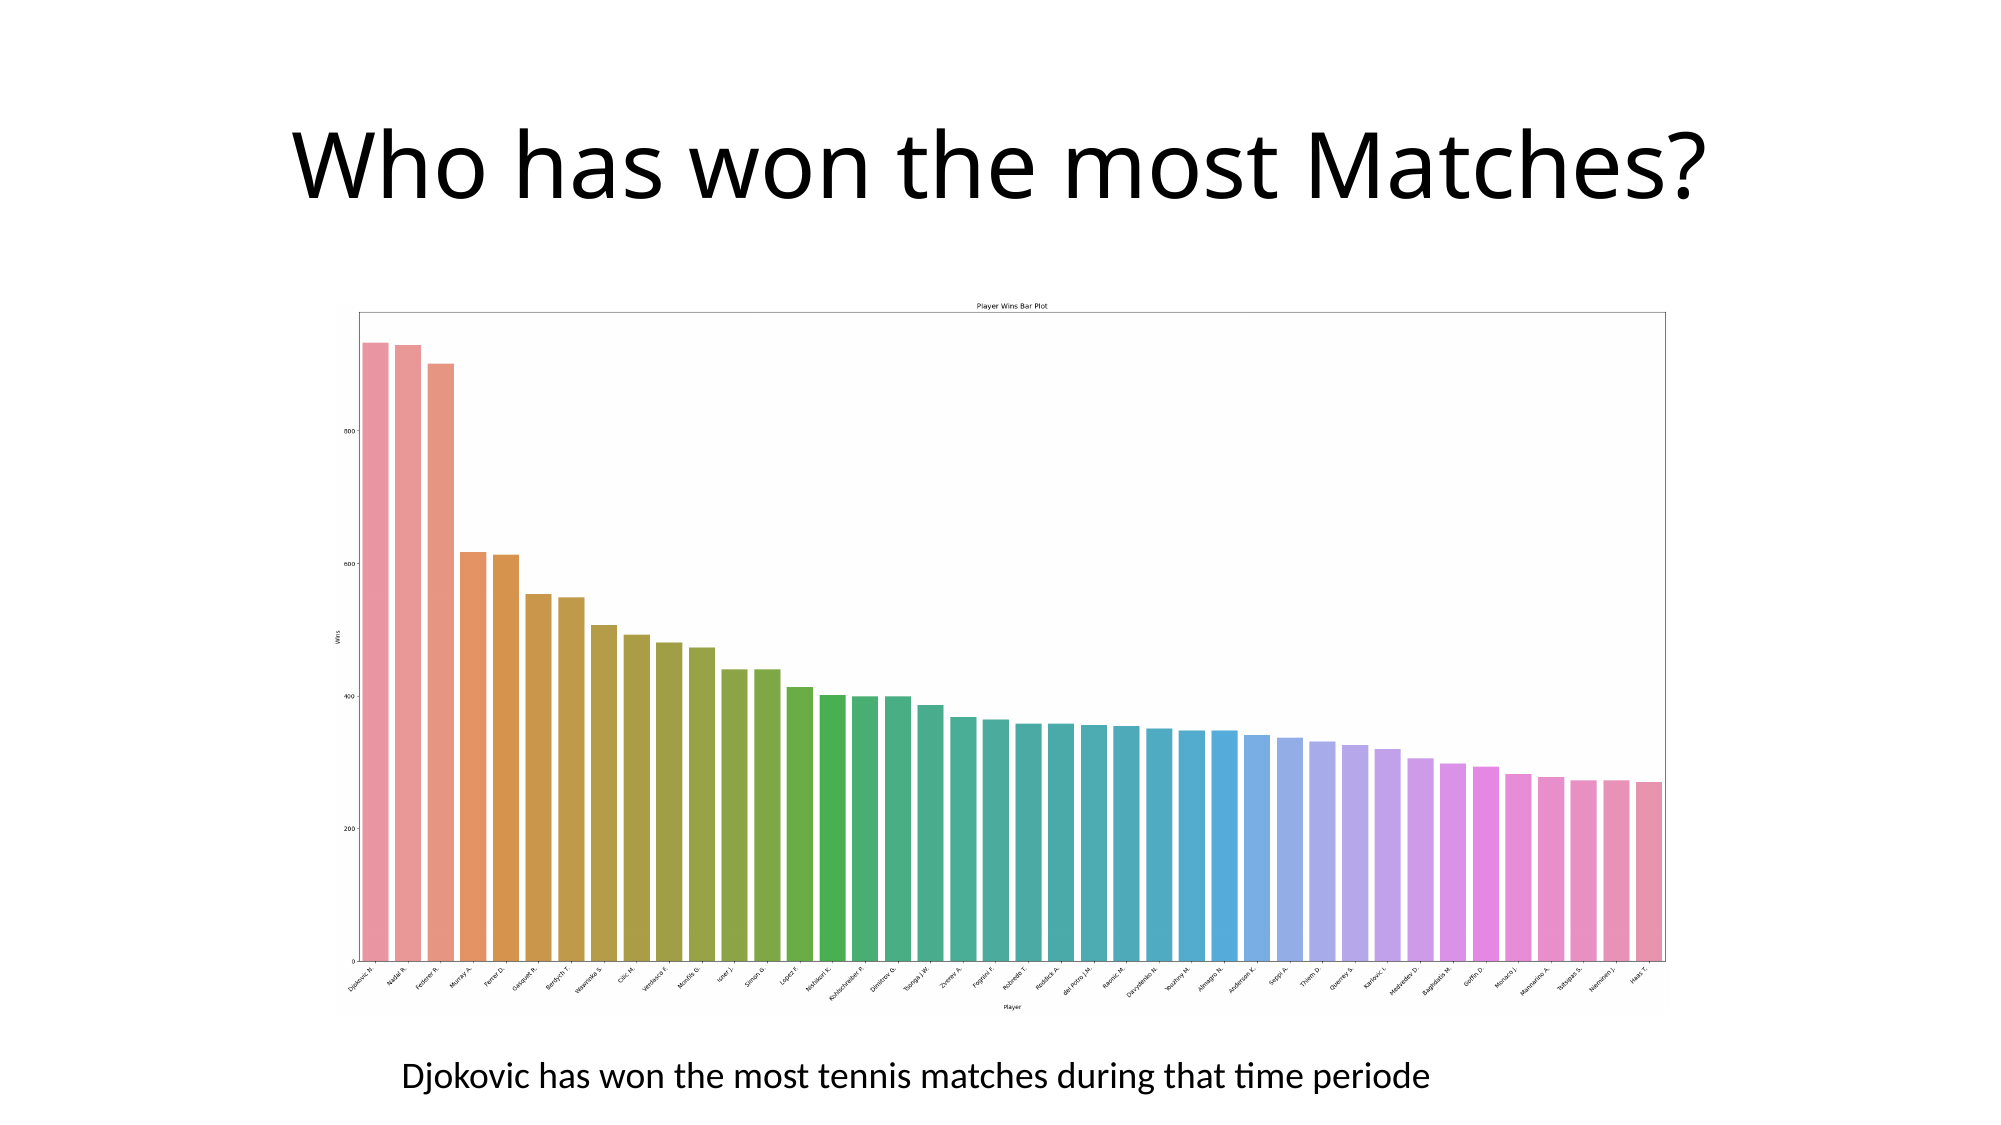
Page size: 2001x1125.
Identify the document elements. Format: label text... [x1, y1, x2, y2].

picture [331, 299, 1669, 1014]
title Who has won the most Matches? [137, 59, 1863, 278]
text_box Djokovic has won the most tennis matches during that time periode [386, 1043, 2000, 1104]
